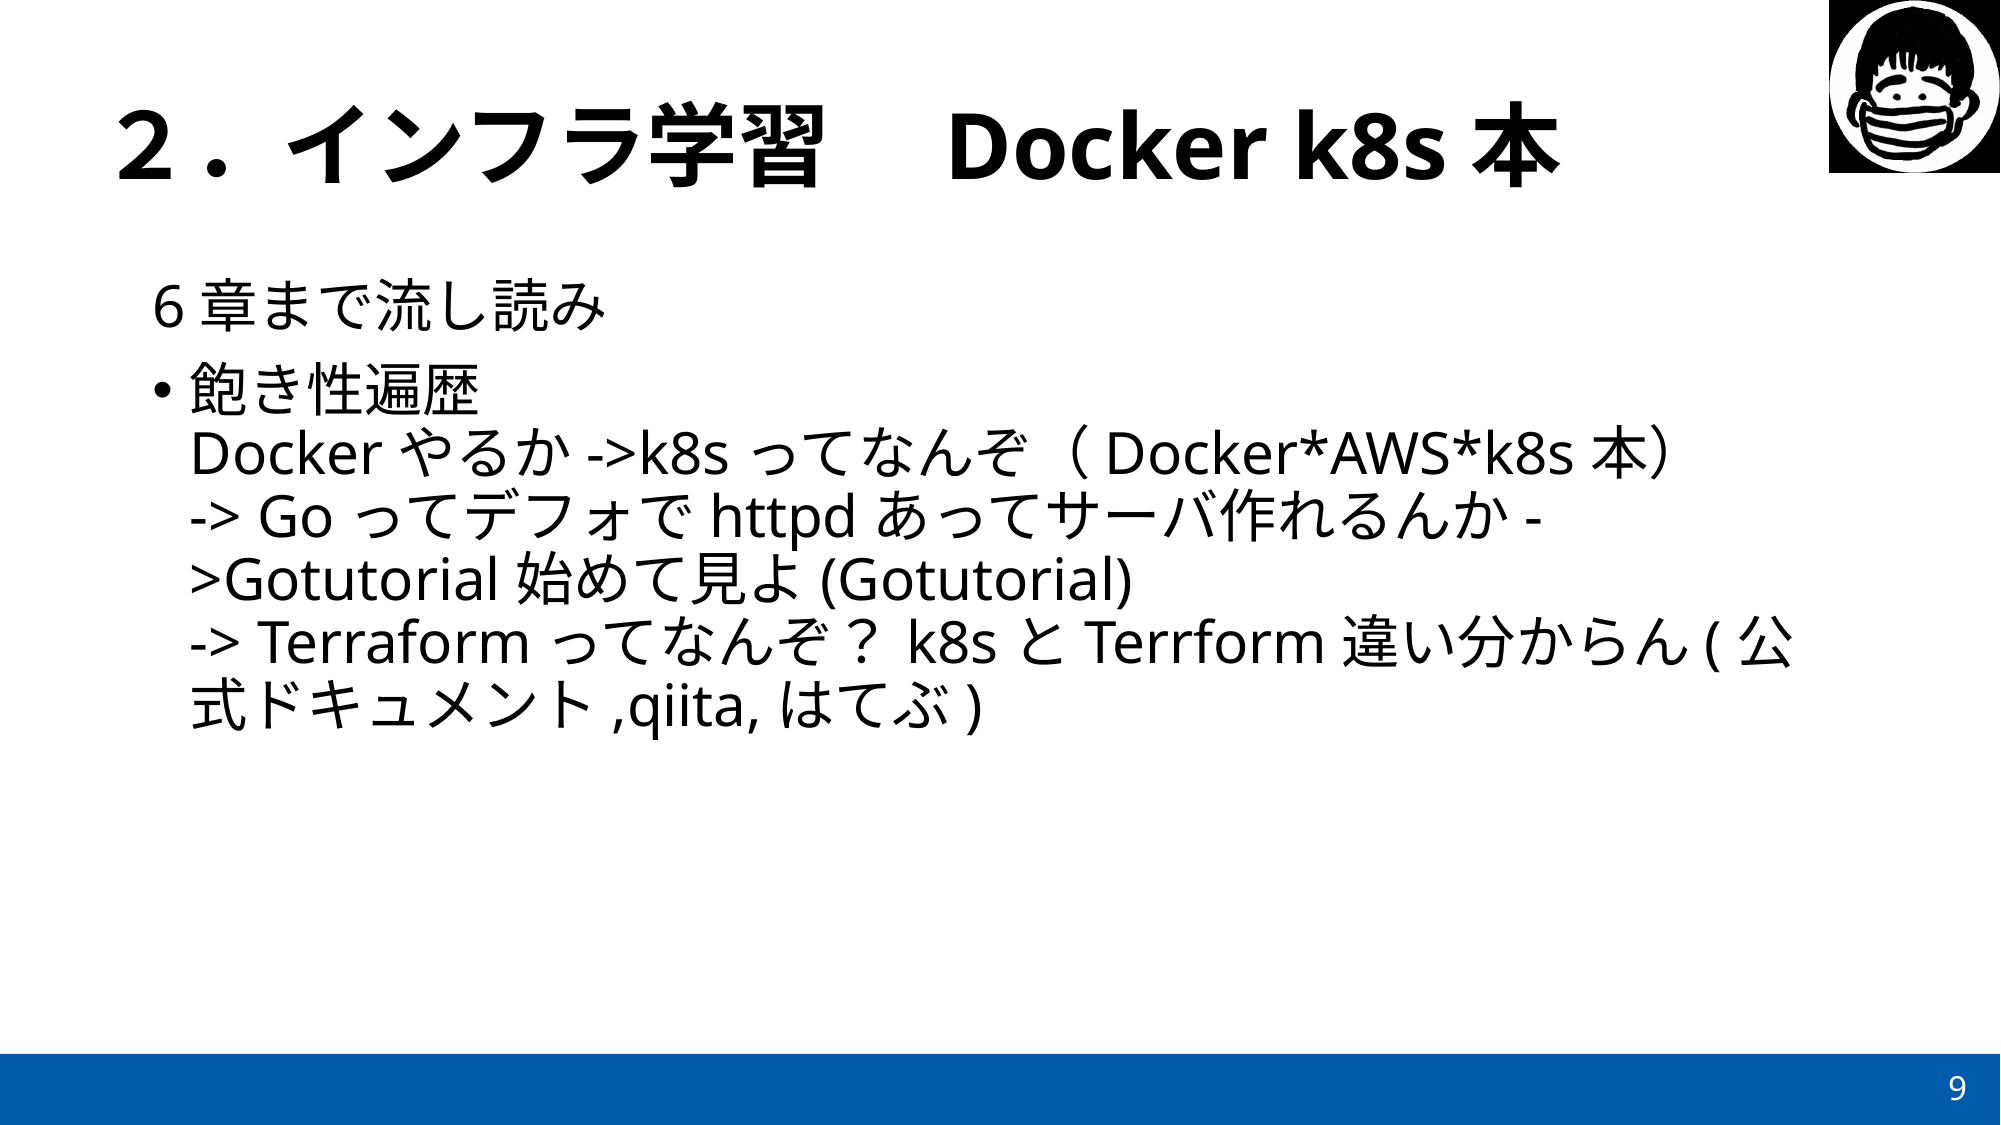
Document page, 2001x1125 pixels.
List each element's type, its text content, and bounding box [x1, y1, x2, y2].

list 6章まで流し読み 飽き性遍歴 Dockerやるか->k8sってなんぞ（Docker*AWS*k8s本） -> Goってデフォでhttpdあってサーバ作れるんか->Gotutorial始めて見よ(Gotutorial) -> Terraformってなんぞ？k8sとTerrform違い分からん(公式ドキュメント,qiita,はてぶ) [137, 270, 1863, 984]
picture [1829, 0, 2000, 173]
title ２．インフラ学習 Docker k8s本 [84, 41, 1810, 259]
slide_number 9 [1532, 1059, 1983, 1120]
